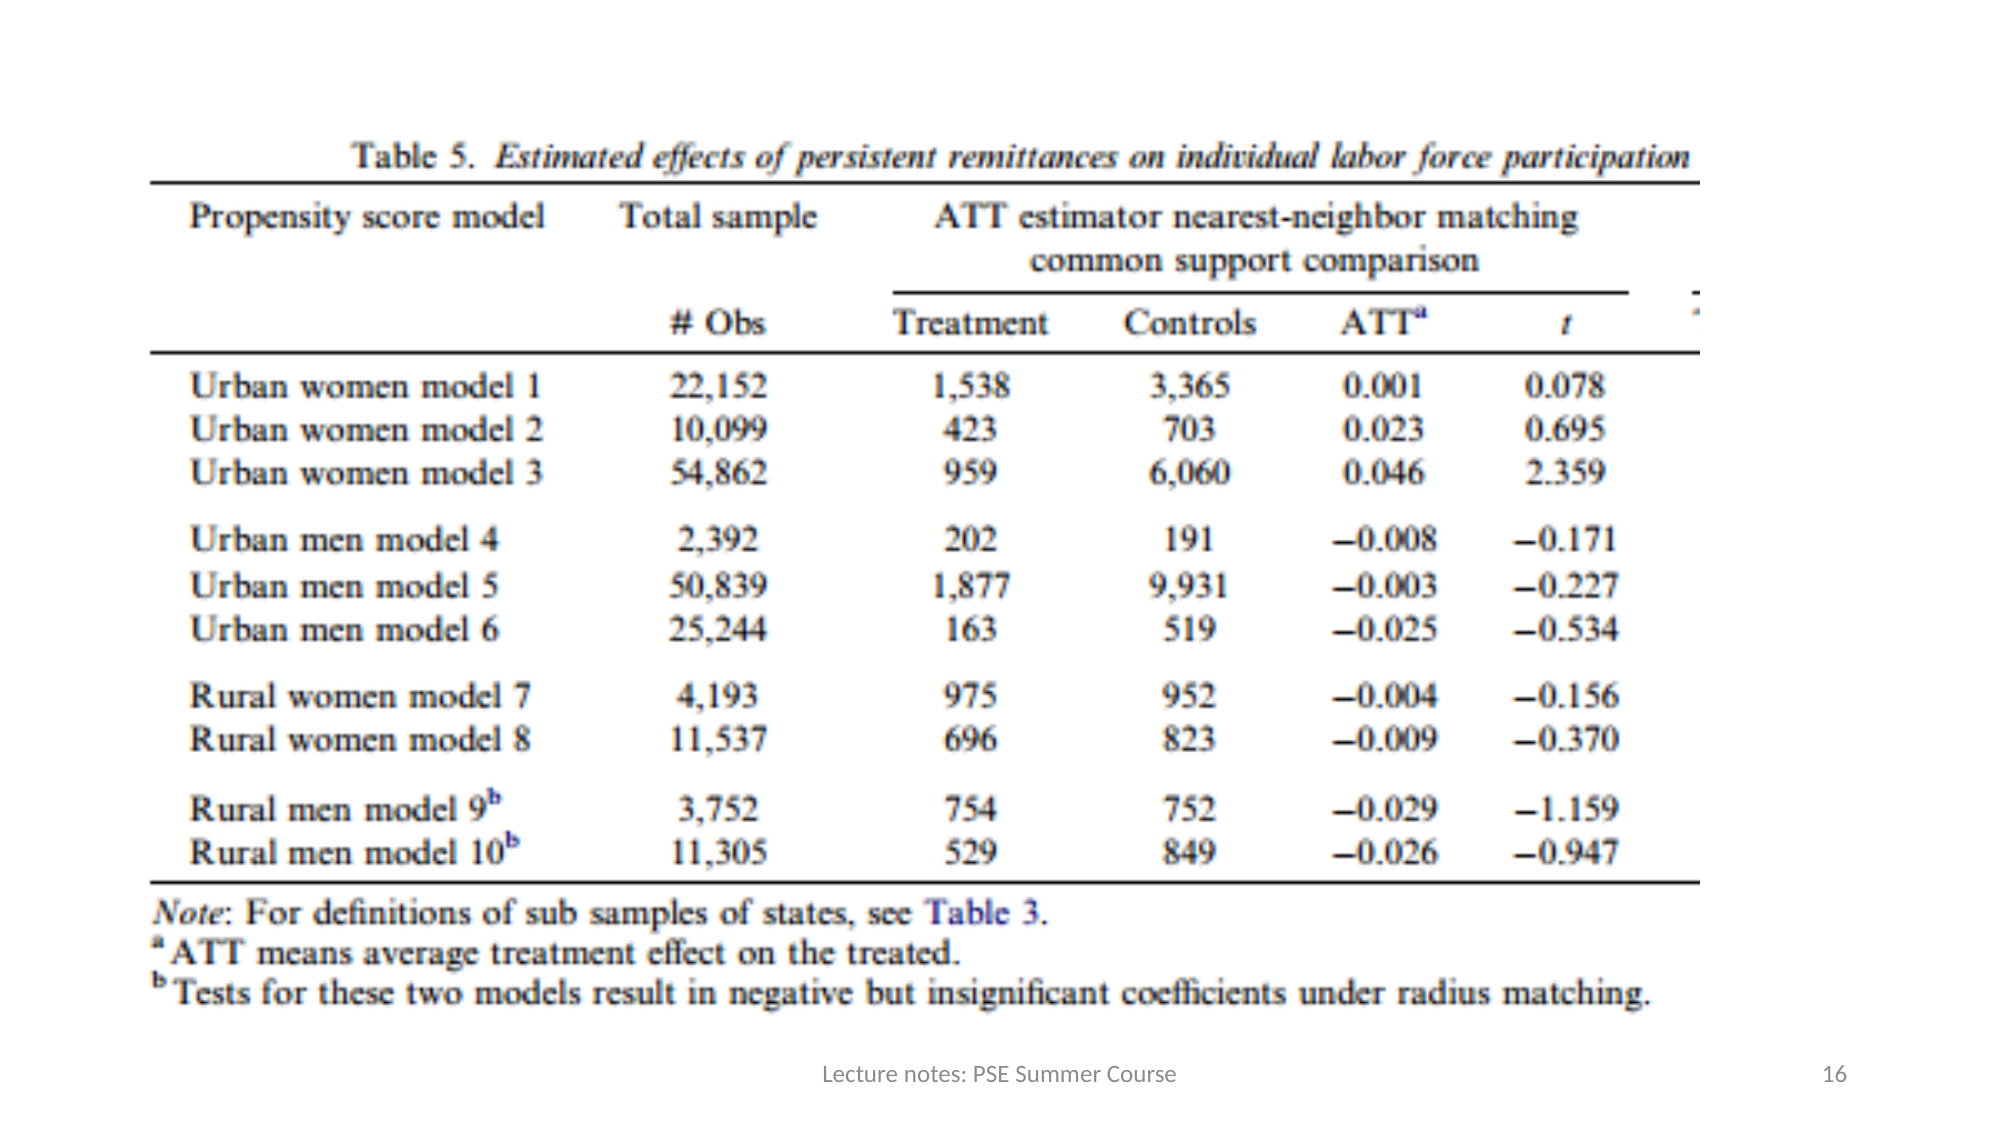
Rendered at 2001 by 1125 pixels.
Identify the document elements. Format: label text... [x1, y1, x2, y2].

footer Lecture notes: PSE Summer Course [662, 1042, 1338, 1103]
picture [148, 99, 1700, 1032]
slide_number 16 [1412, 1042, 1863, 1103]
